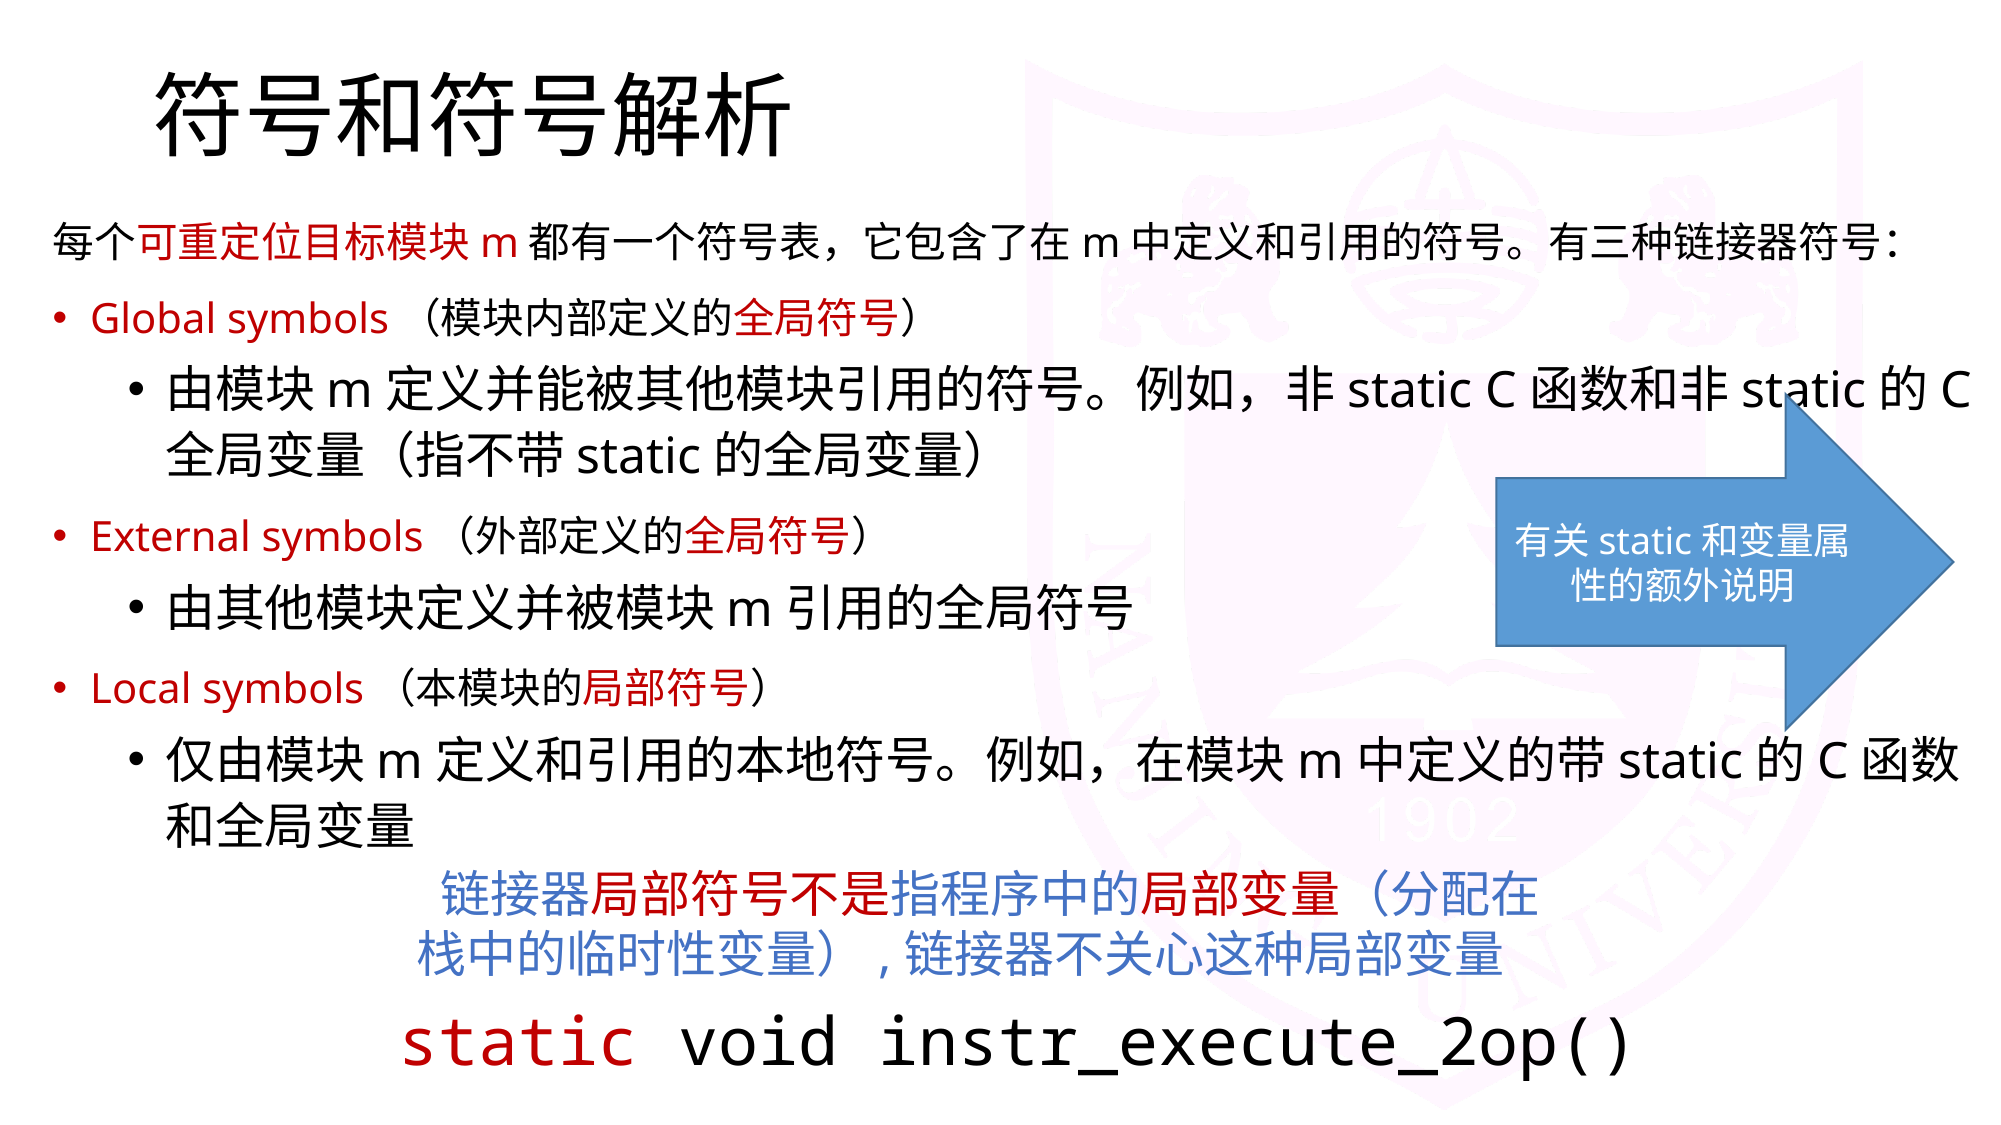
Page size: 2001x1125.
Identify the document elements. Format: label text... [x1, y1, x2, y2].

text_box 每个可重定位目标模块m都有一个符号表，它包含了在m中定义和引用的符号。有三种链接器符号： Global symbols（模块内部定义的全局符号） 由模块m定义并能被其他模块引用的符号。例如，非static C函数和非static的C全局变量（指不带static的全局变量） External symbols（外部定义的全局符号） 由其他模块定义并被模块m引用的全局符号 Local symbols（本模块的局部符号） 仅由模块m定义和引用的本地符号。例如，在模块m中定义的带static的C函数和全局变量 [37, 203, 2000, 923]
title 符号和符号解析 [137, 59, 1863, 181]
text_box 链接器局部符号不是指程序中的局部变量（分配在栈中的临时性变量）,链接器不关心这种局部变量 [402, 854, 1561, 990]
text_box 有关static和变量属性的额外说明 [1495, 391, 1955, 733]
text_box static void instr_execute_2op() [384, 991, 1654, 1086]
